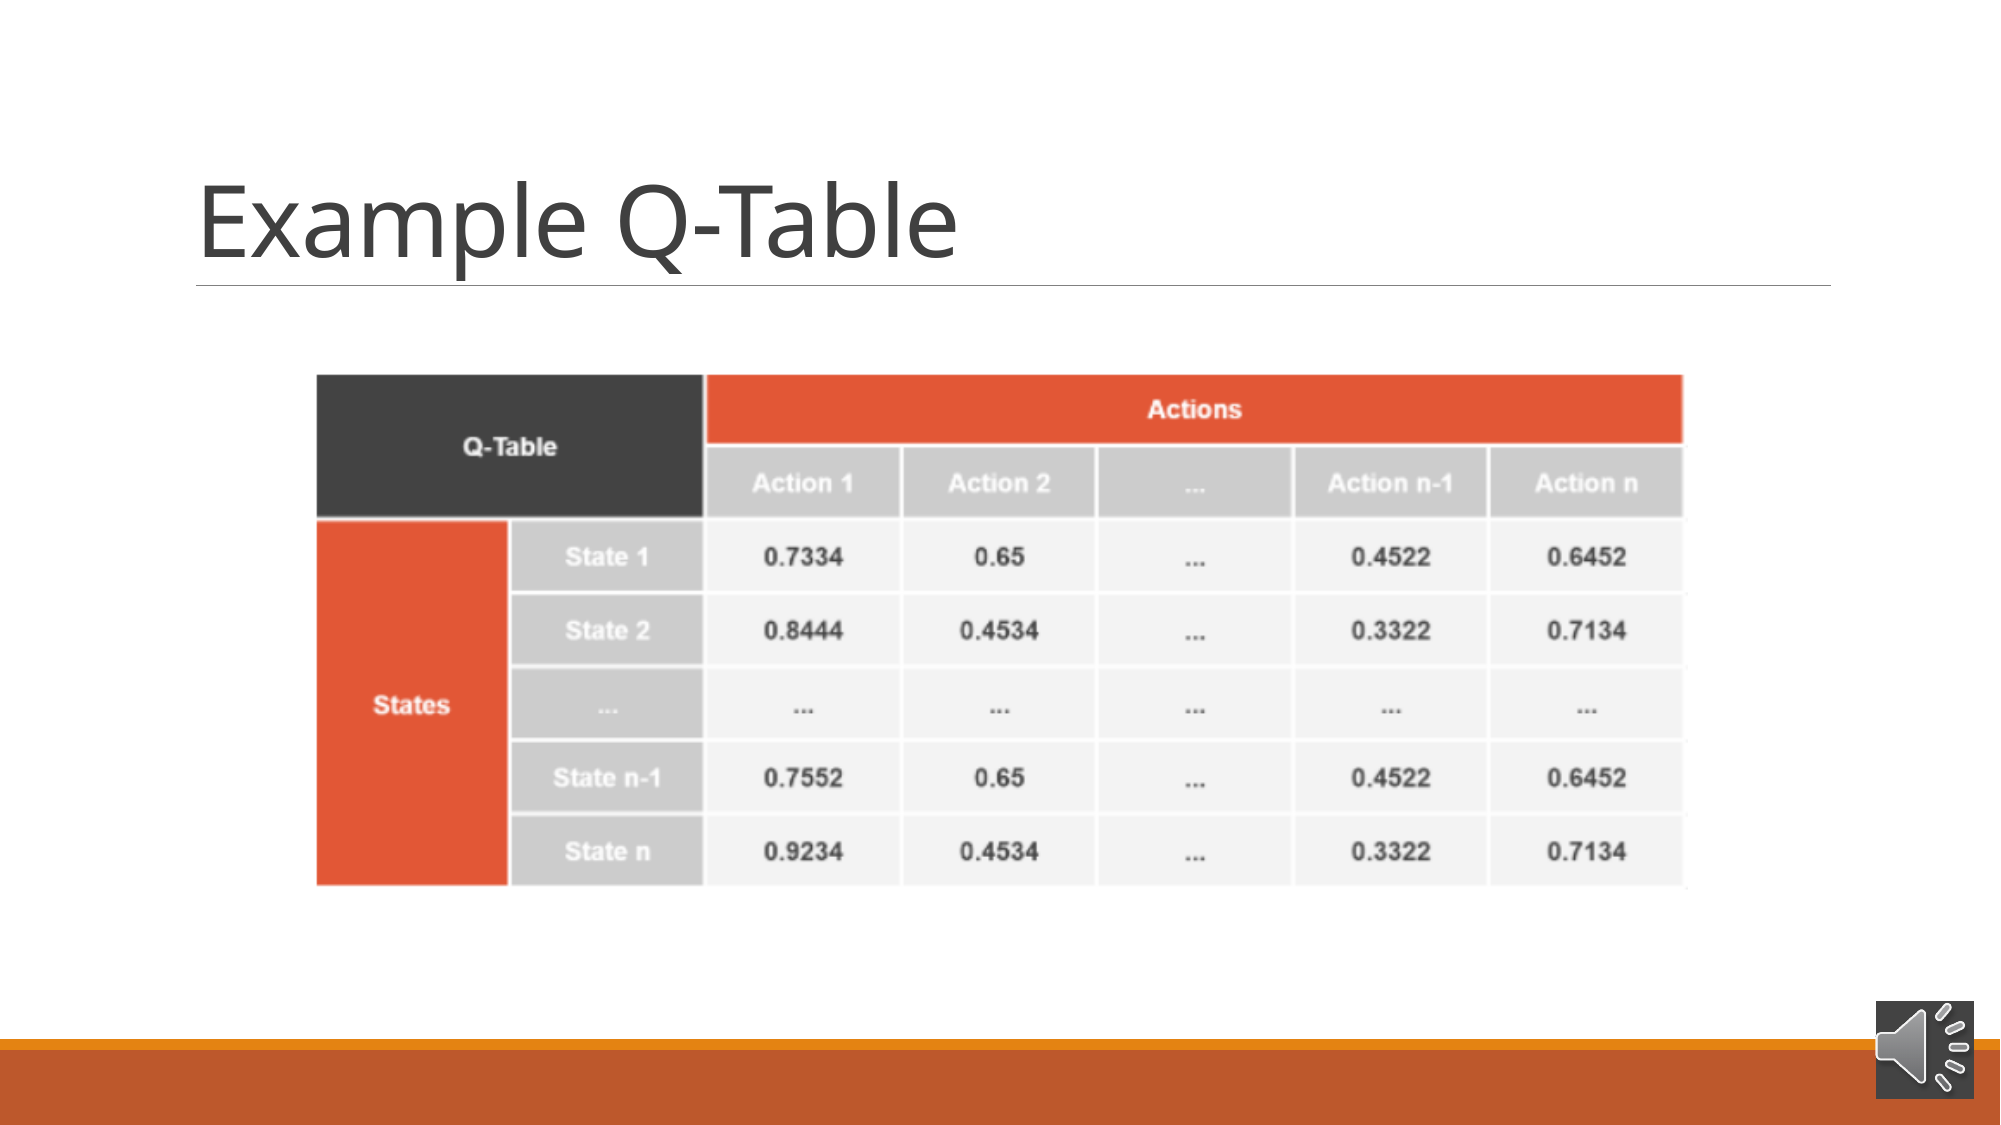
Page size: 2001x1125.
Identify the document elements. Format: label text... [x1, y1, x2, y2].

picture [1874, 999, 1976, 1101]
title Example Q-Table [180, 47, 1830, 285]
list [312, 369, 1688, 895]
